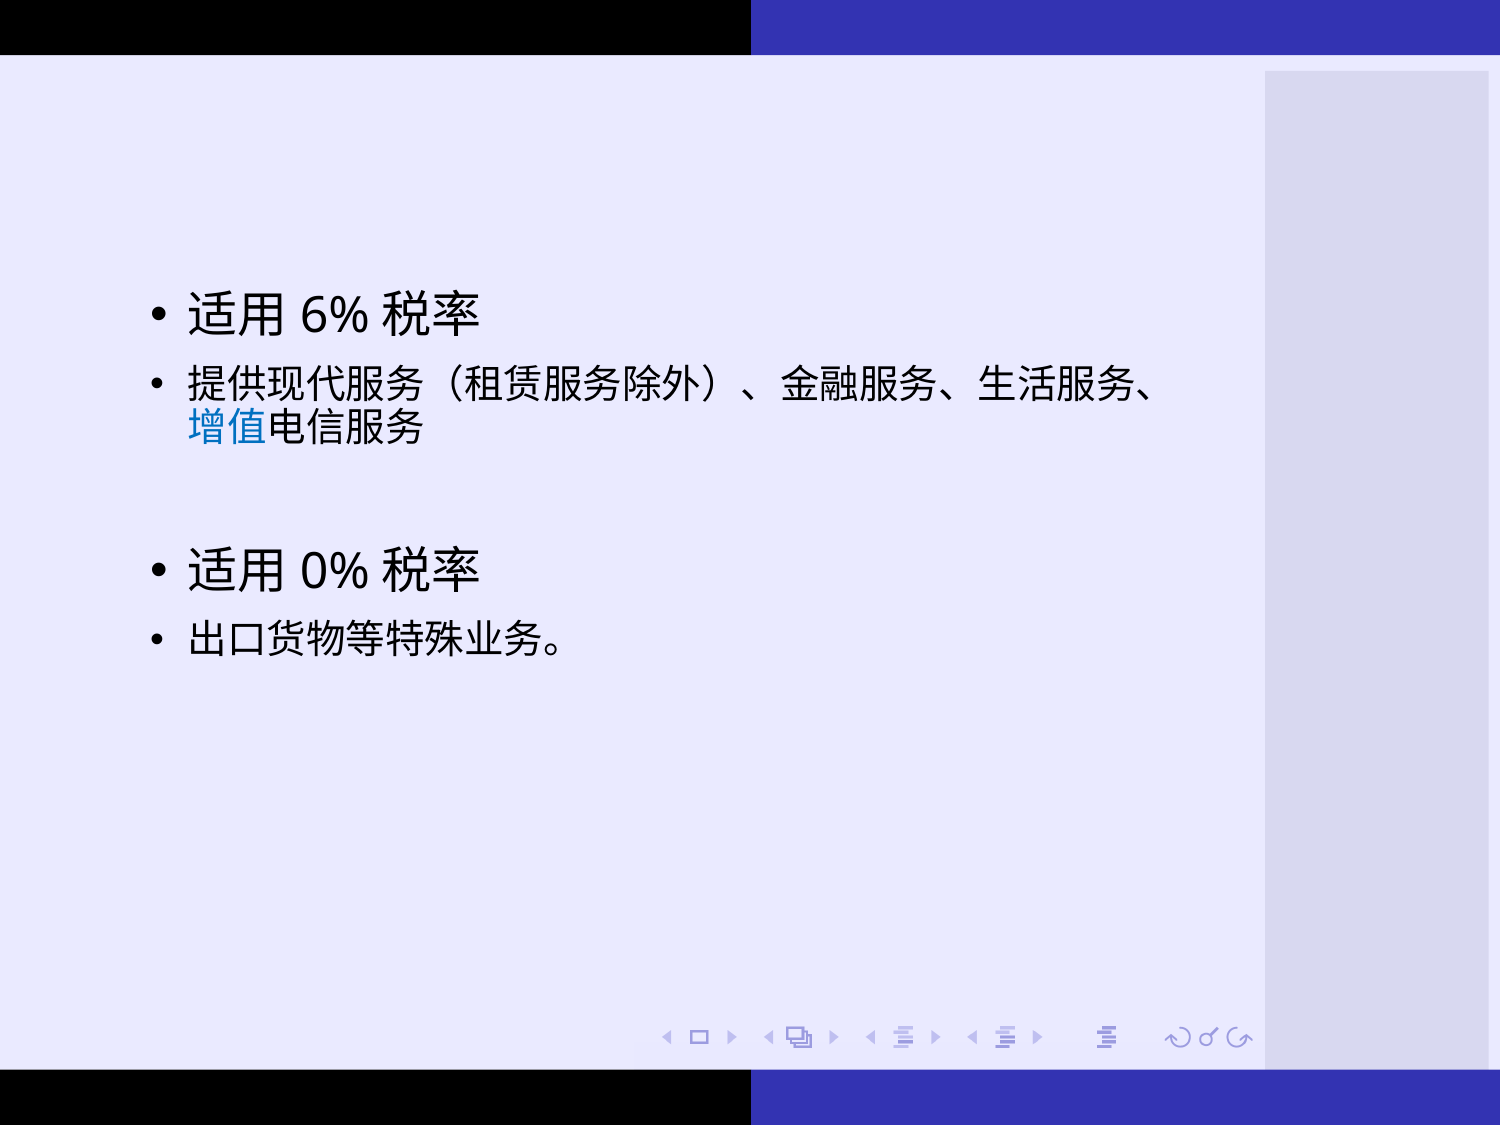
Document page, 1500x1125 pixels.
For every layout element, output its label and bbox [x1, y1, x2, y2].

text_box [0, 0, 1500, 1125]
